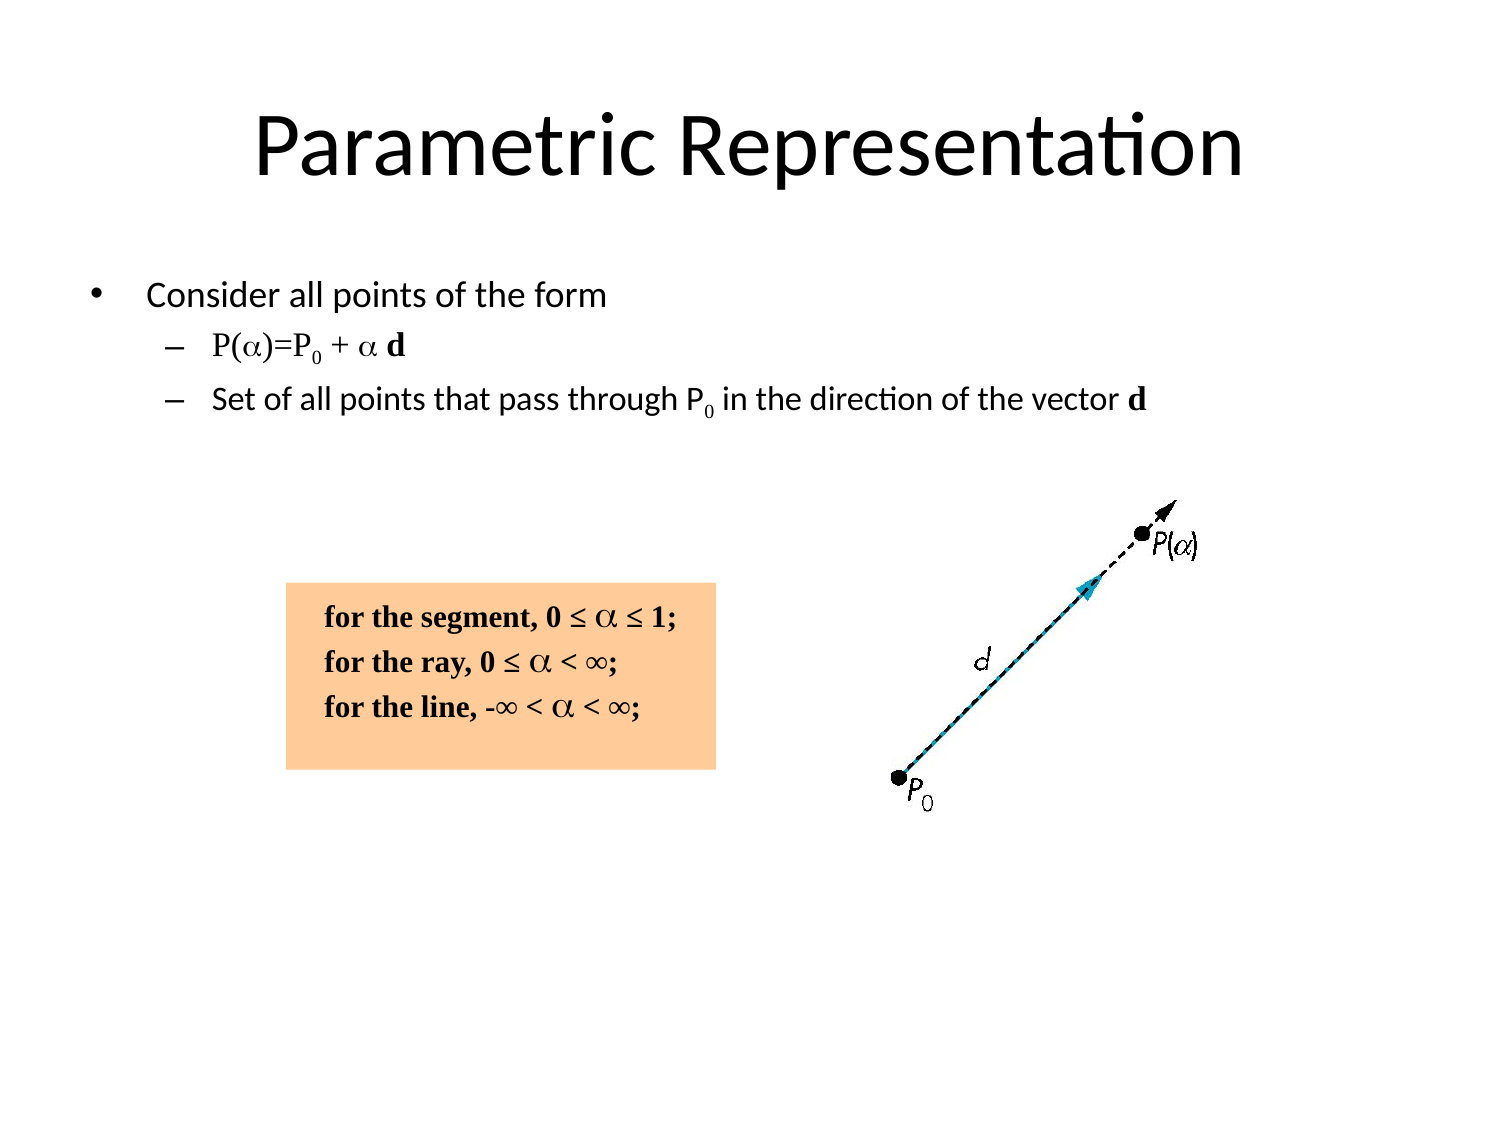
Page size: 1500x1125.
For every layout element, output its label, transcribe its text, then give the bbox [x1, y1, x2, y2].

title Parametric Representation [75, 45, 1425, 233]
text_box for the segment, 0 ≤ a ≤ 1; for the ray, 0 ≤ a < ∞; for the line, -∞ < a < ∞; [285, 582, 716, 770]
picture [891, 500, 1198, 820]
list Consider all points of the form P(a)=P0 + a d Set of all points that pass through P0 in the direction of the vector d [75, 262, 1425, 1005]
